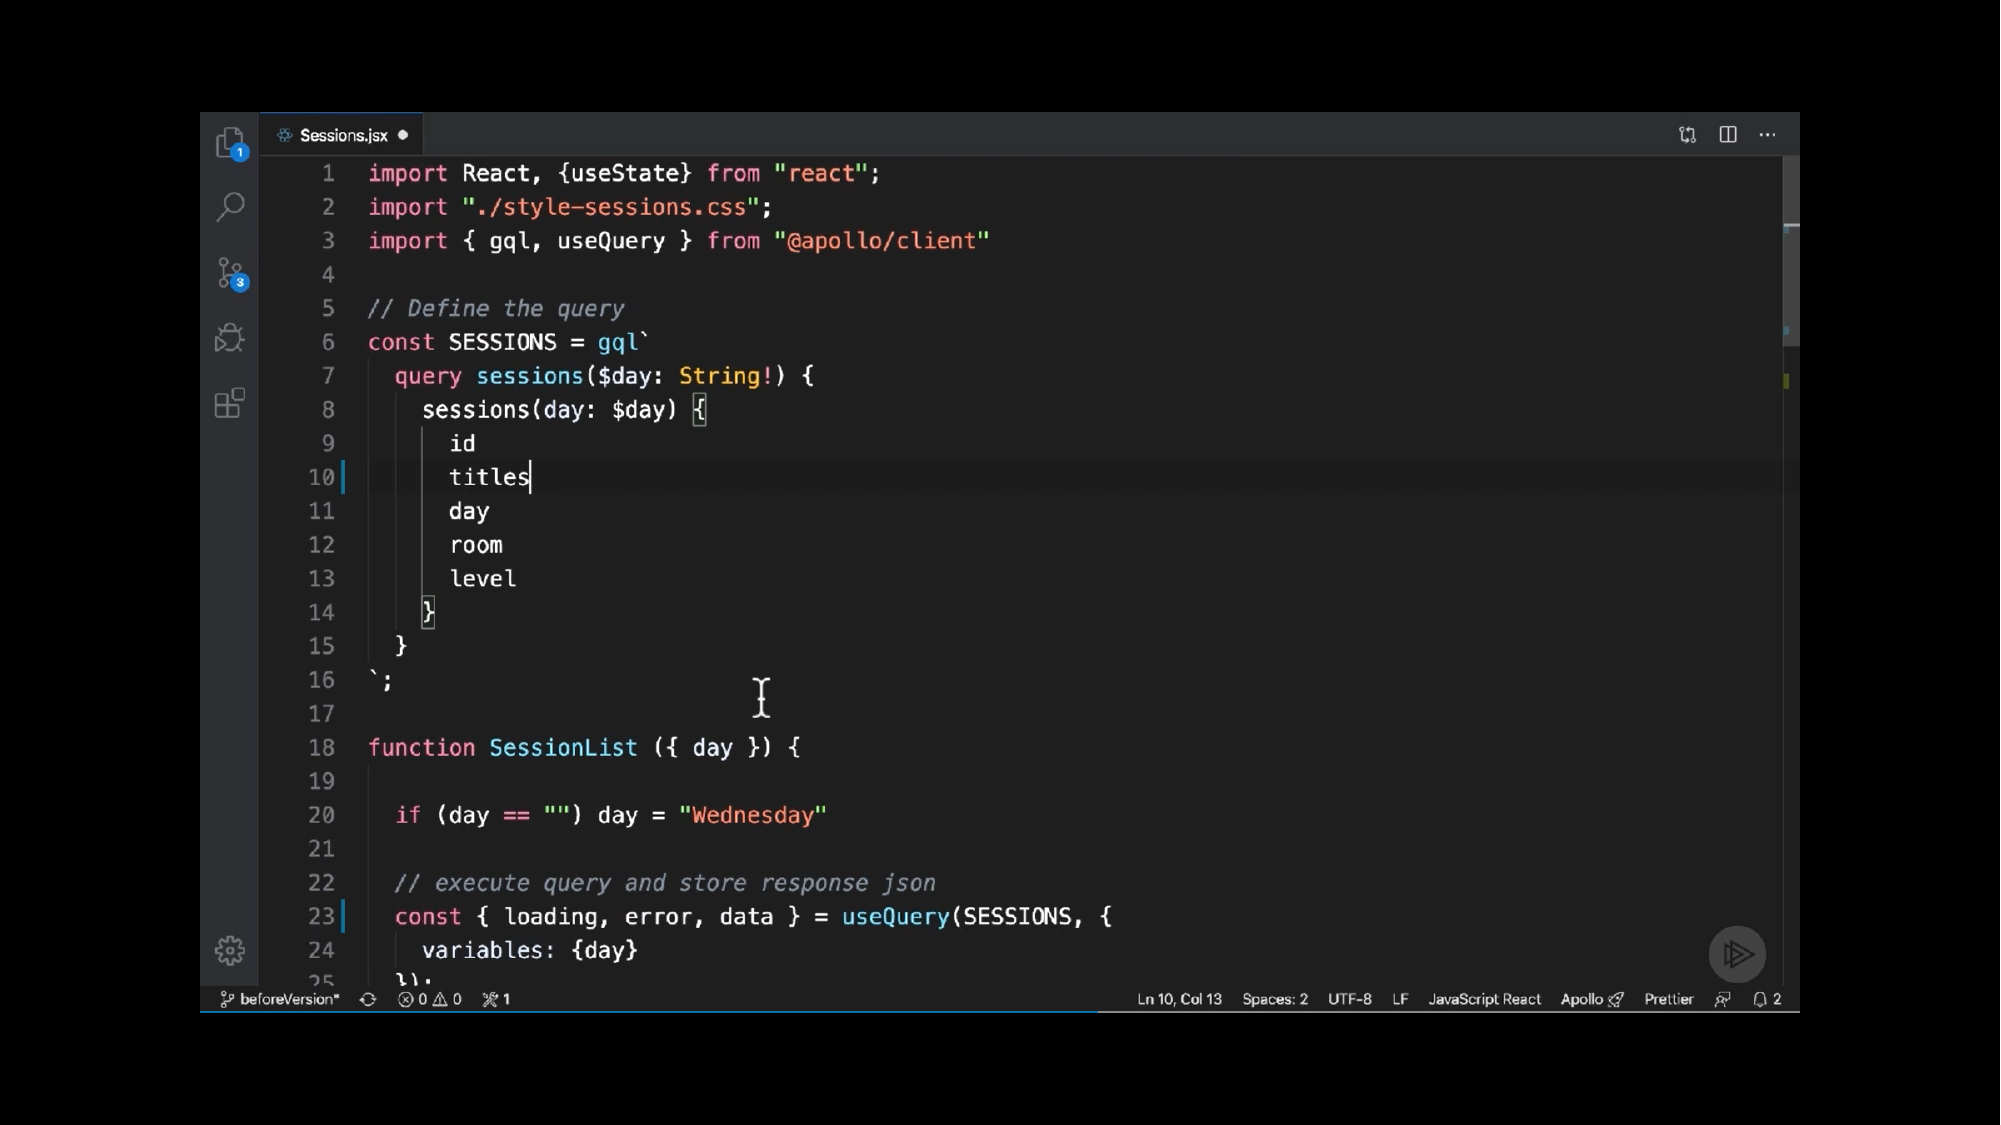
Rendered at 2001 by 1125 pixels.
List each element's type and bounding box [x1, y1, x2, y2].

picture [199, 112, 1800, 1013]
